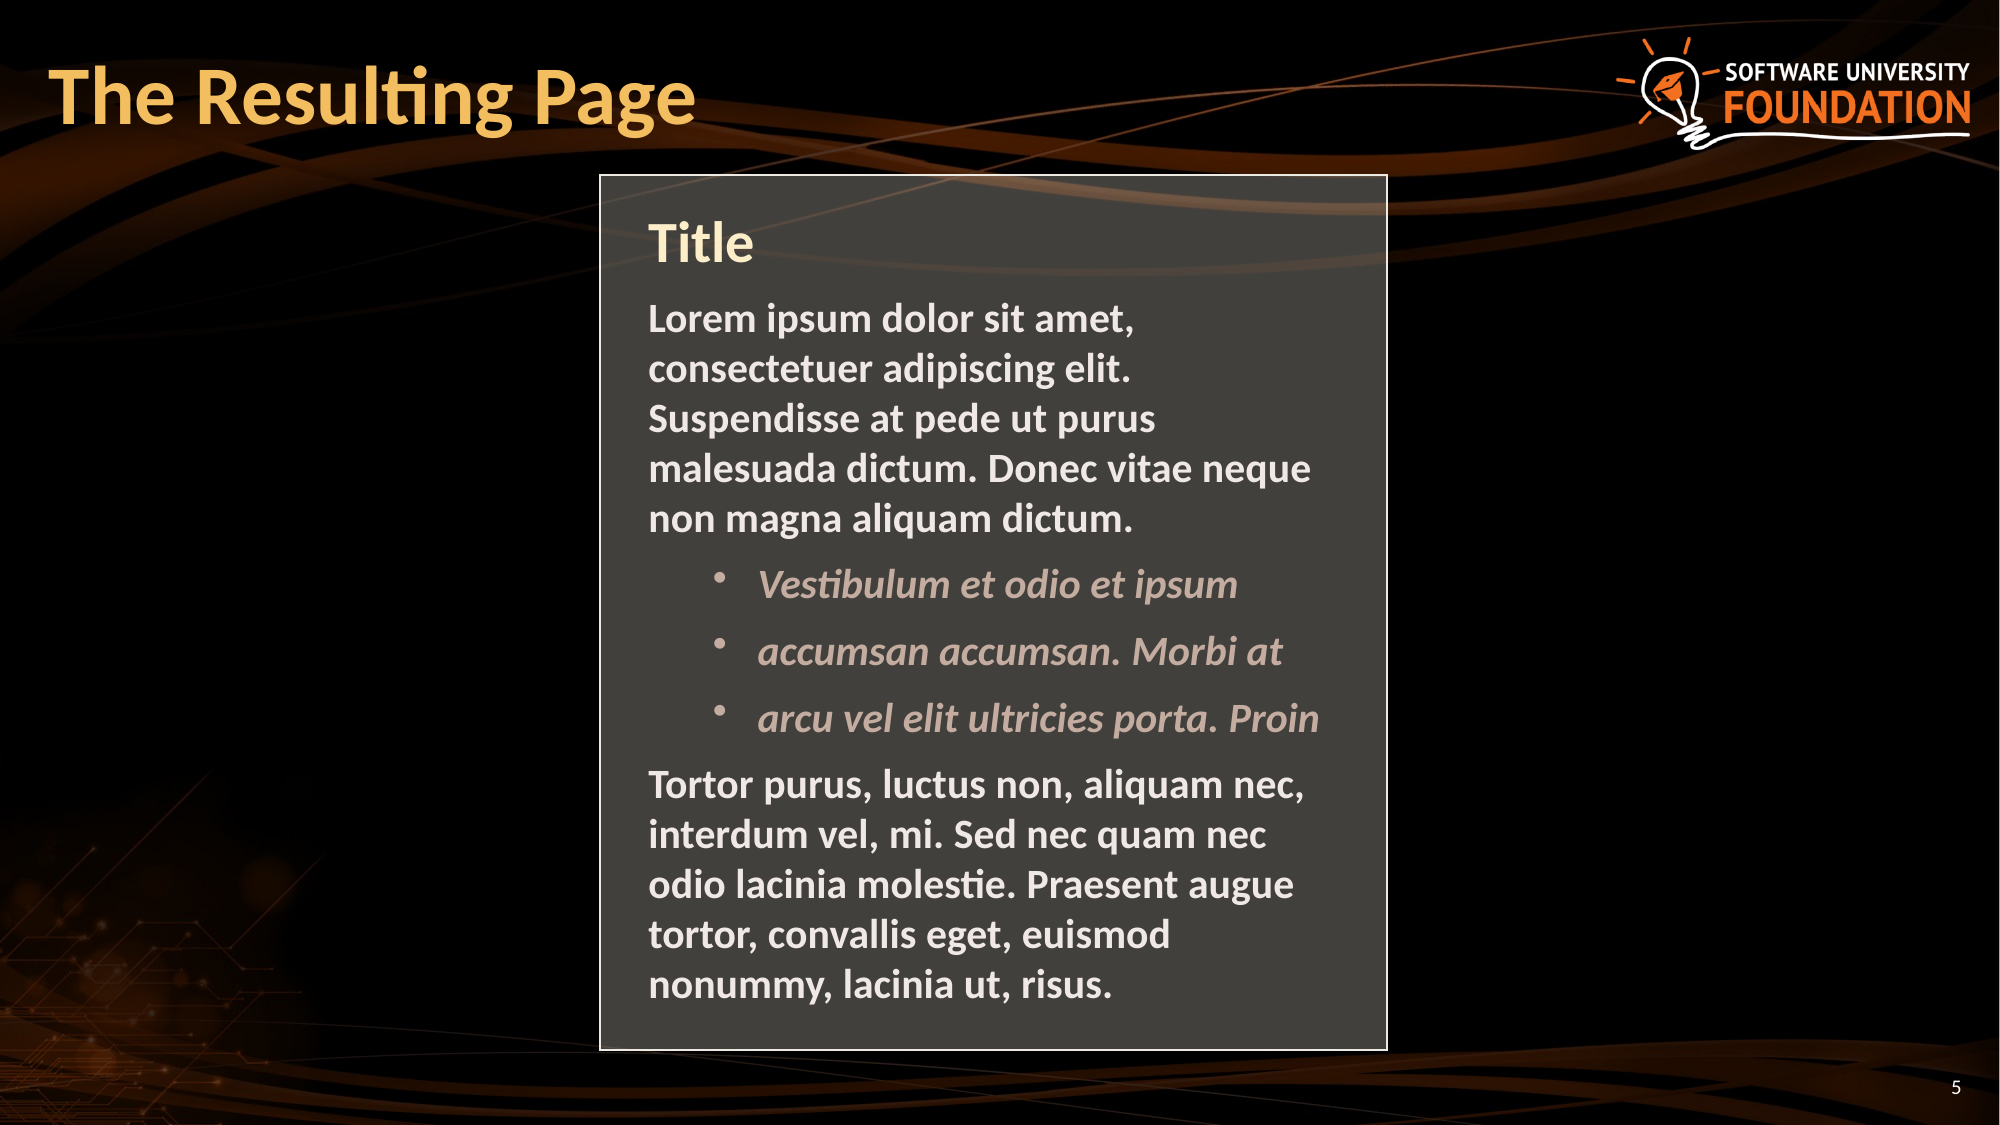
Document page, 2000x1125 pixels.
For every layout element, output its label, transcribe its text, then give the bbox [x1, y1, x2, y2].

text_box Title Lorem ipsum dolor sit amet, consectetuer adipiscing elit. Suspendisse at pede ut purus malesuada dictum. Donec vitae neque non magna aliquam dictum. Vestibulum et odio et ipsum accumsan accumsan. Morbi at arcu vel elit ultricies porta. Proin Tortor purus, luctus non, aliquam nec, interdum vel, mi. Sed nec quam nec odio lacinia molestie. Praesent augue tortor, convallis eget, euismod nonummy, lacinia ut, risus. [633, 196, 1363, 1015]
picture [0, 0, 2000, 1125]
slide_number 5 [1897, 1070, 1968, 1103]
title The Resulting Page [30, 6, 1602, 189]
text_box [599, 174, 1388, 1050]
